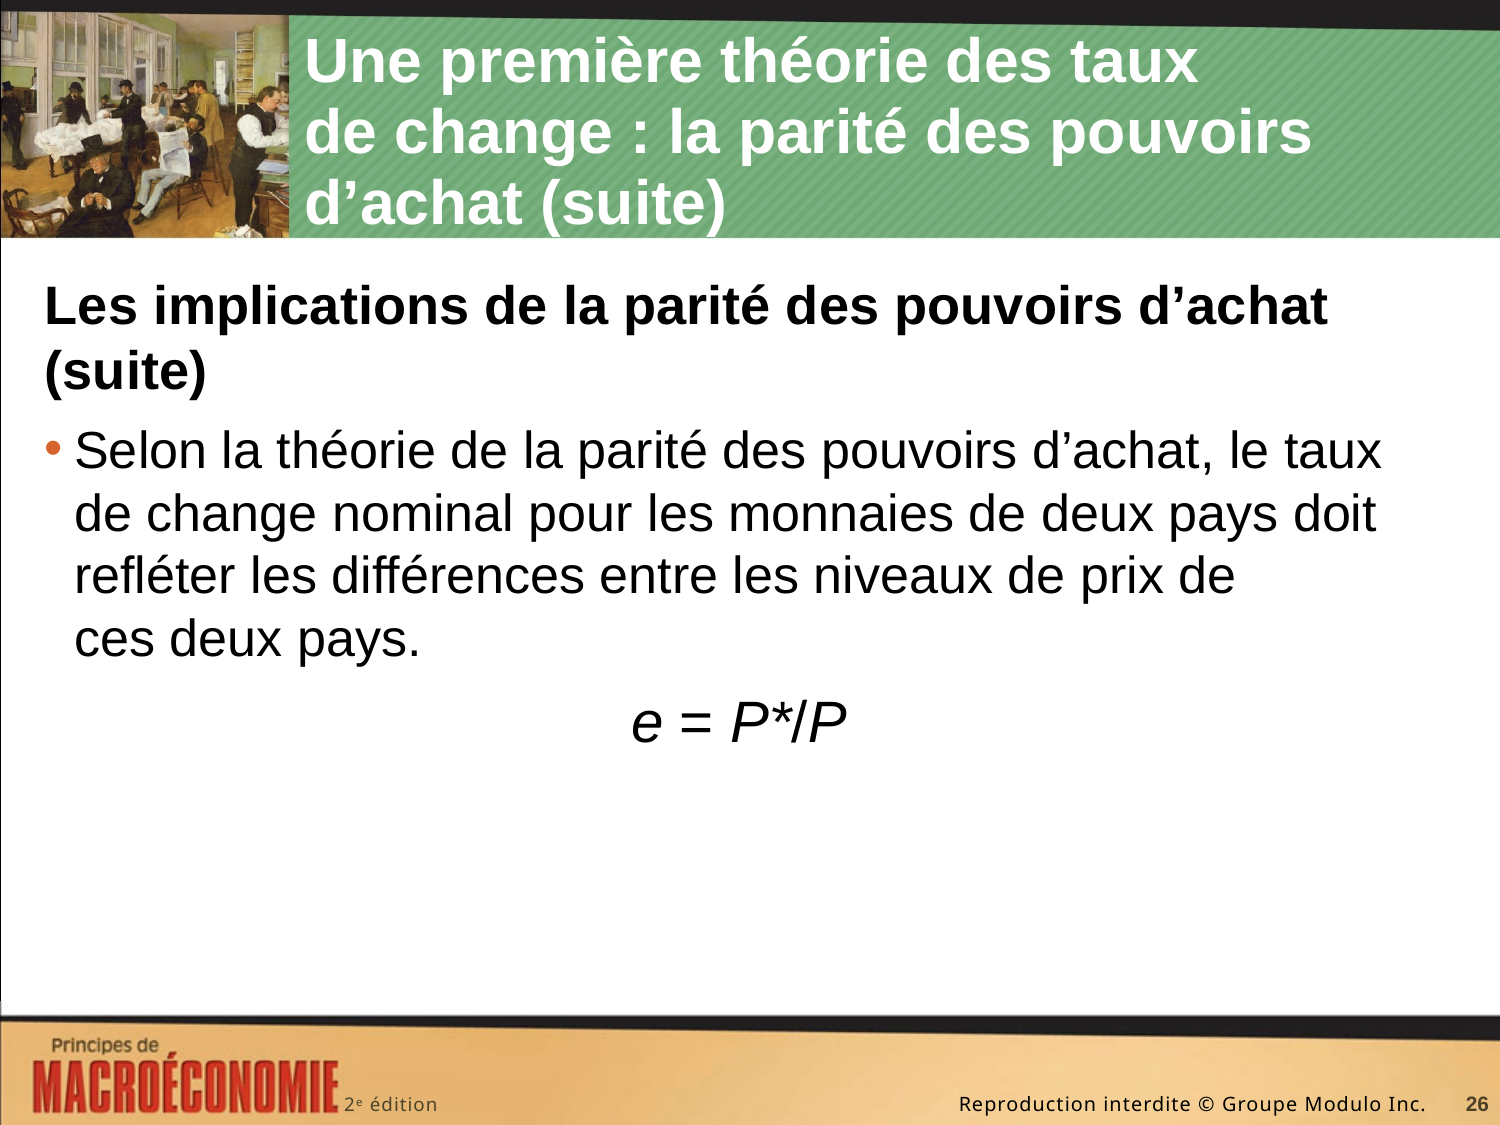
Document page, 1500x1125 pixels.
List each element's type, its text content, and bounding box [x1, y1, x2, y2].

picture [1412, 1102, 1417, 1110]
list Les implications de la parité des pouvoirs d’achat (suite) Selon la théorie de la parité des pouvoirs d’achat, le taux de change nominal pour les monnaies de deux pays doit refléter les différences entre les niveaux de prix de ces deux pays. e = P*/P [0, 262, 1479, 984]
title Une première théorie des taux de change : la parité des pouvoirs d’achat (suite) [304, 54, 1500, 245]
picture [0, 0, 1500, 1125]
slide_number 26 [1417, 1070, 1489, 1125]
